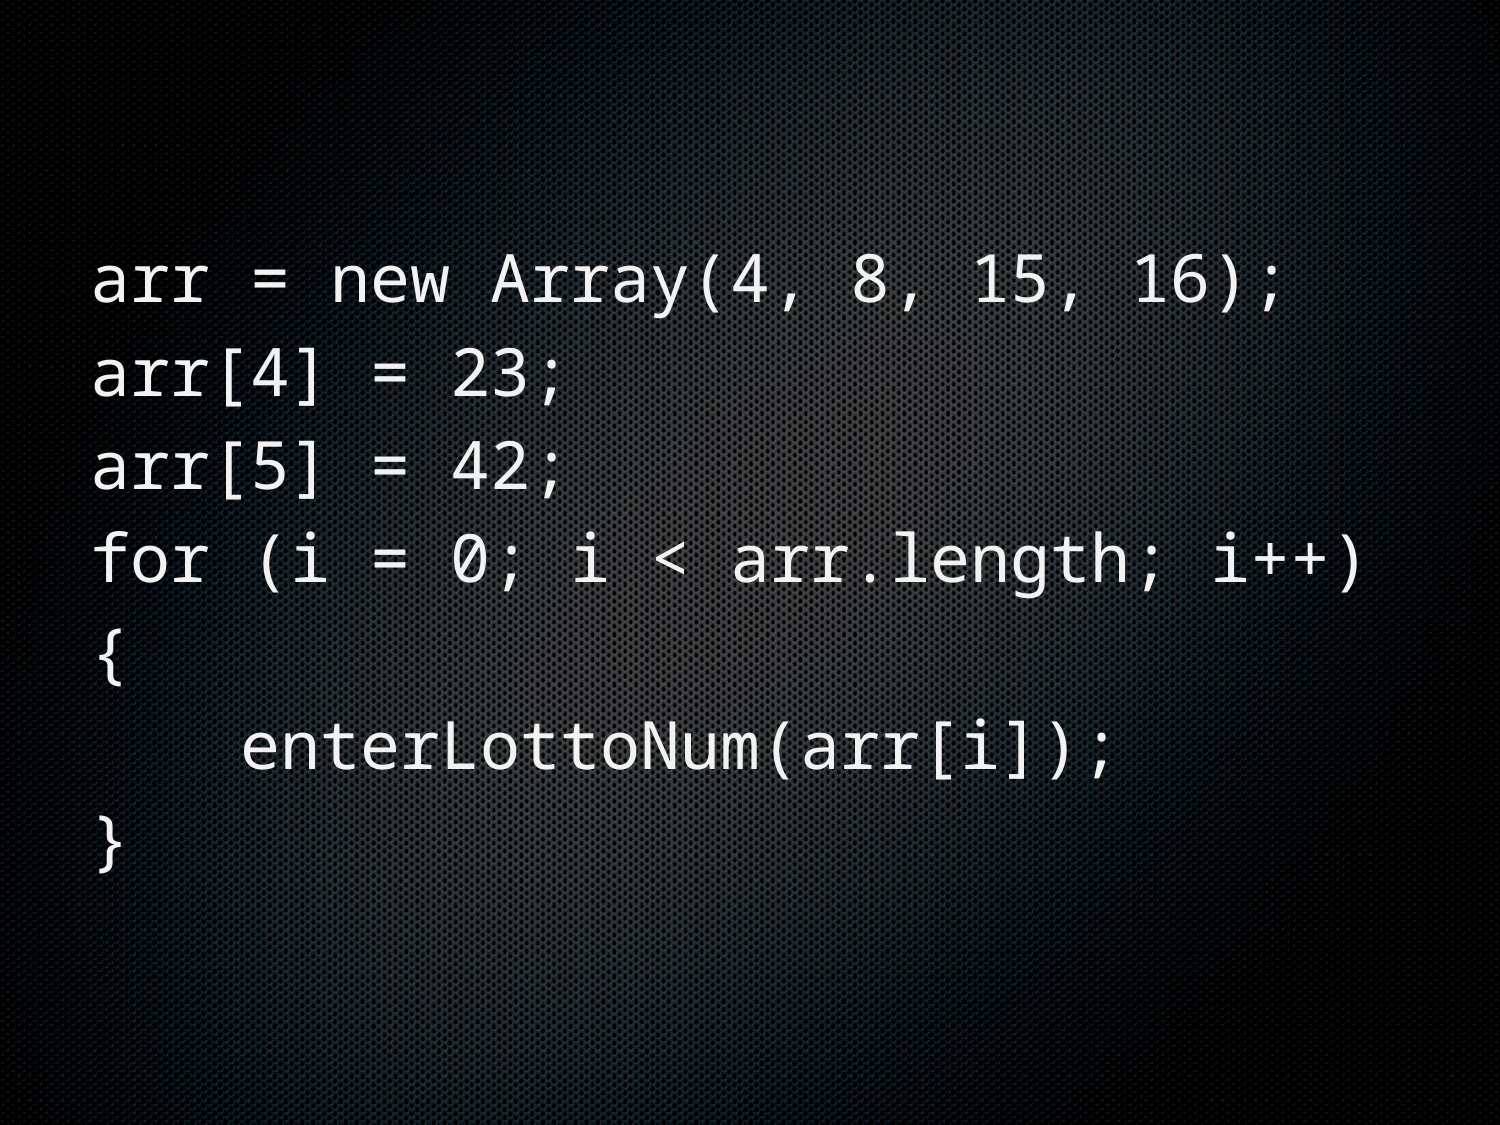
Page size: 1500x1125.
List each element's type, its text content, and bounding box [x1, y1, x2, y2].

list arr = new Array(4, 8, 15, 16); arr[4] = 23; arr[5] = 42; for (i = 0; i < arr.length; i++) { enterLottoNum(arr[i]); } [75, 62, 1425, 1050]
picture [0, 0, 1500, 1125]
